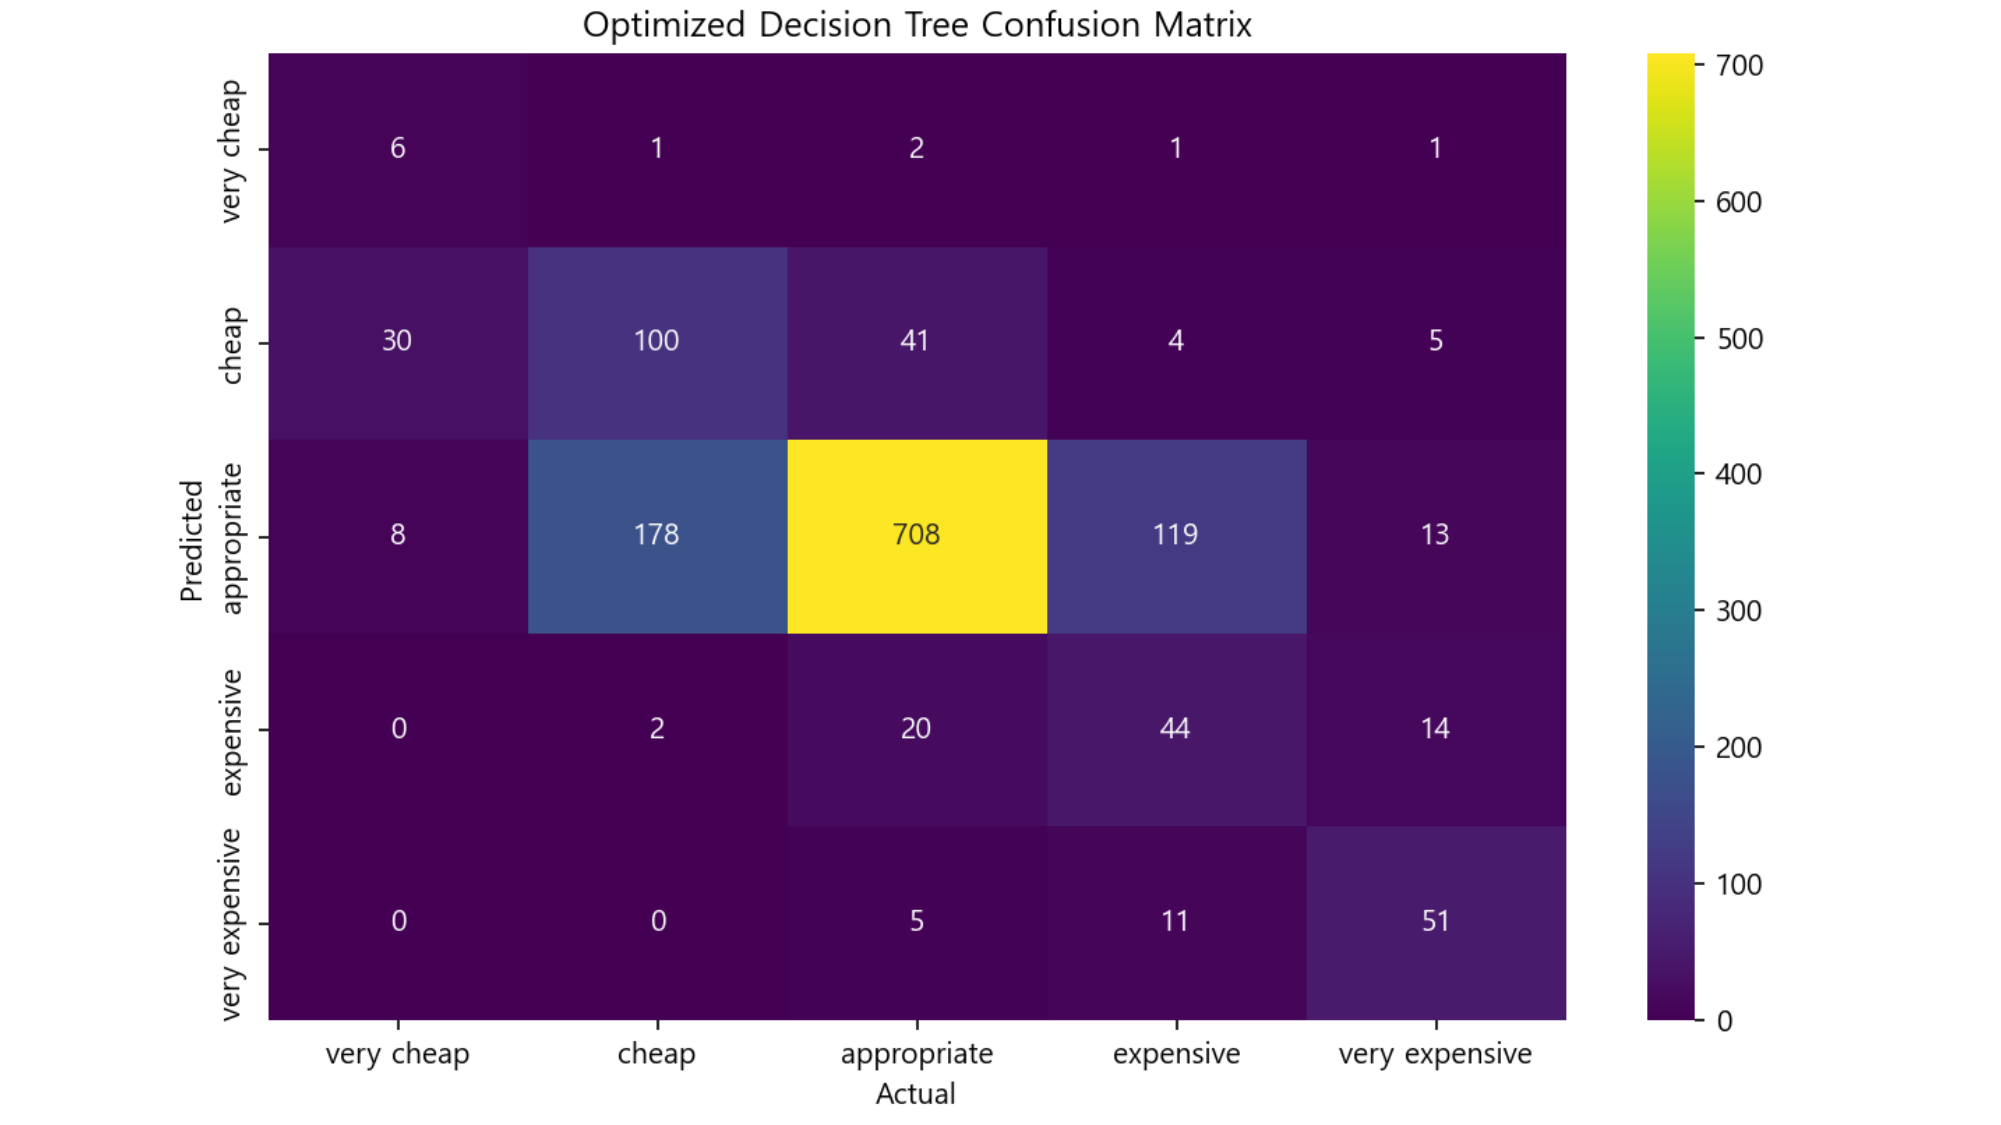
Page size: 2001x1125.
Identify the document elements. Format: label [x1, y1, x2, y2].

picture [146, 0, 1854, 1125]
